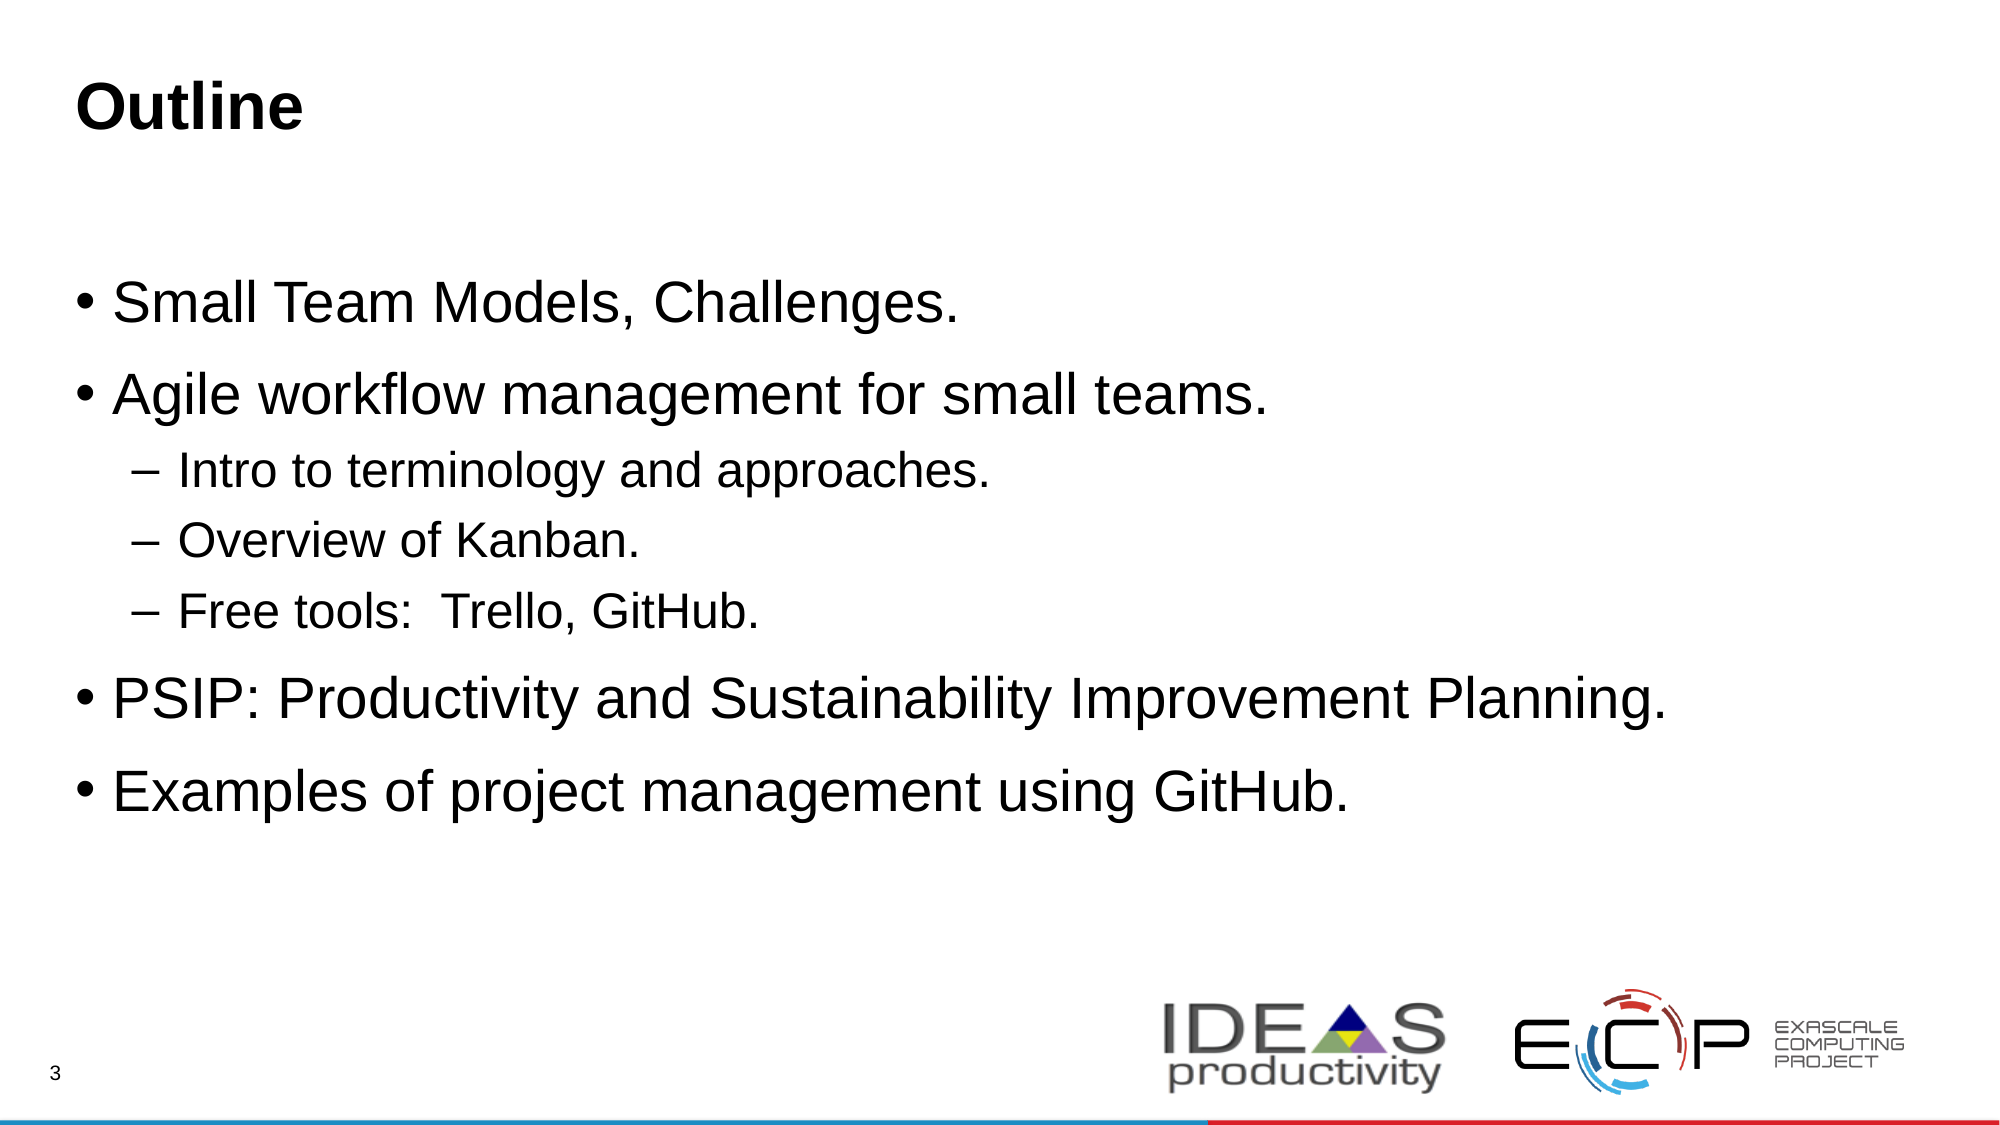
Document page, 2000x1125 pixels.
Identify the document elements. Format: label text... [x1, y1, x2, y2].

picture [1152, 995, 1456, 1101]
picture [1515, 989, 1904, 1095]
title Outline [59, 67, 1926, 152]
list Small Team Models, Challenges. Agile workflow management for small teams. Intro to terminology and approaches. Overview of Kanban. Free tools: Trello, GitHub. PSIP: Productivity and Sustainability Improvement Planning. Examples of project management using GitHub. [59, 264, 1926, 930]
